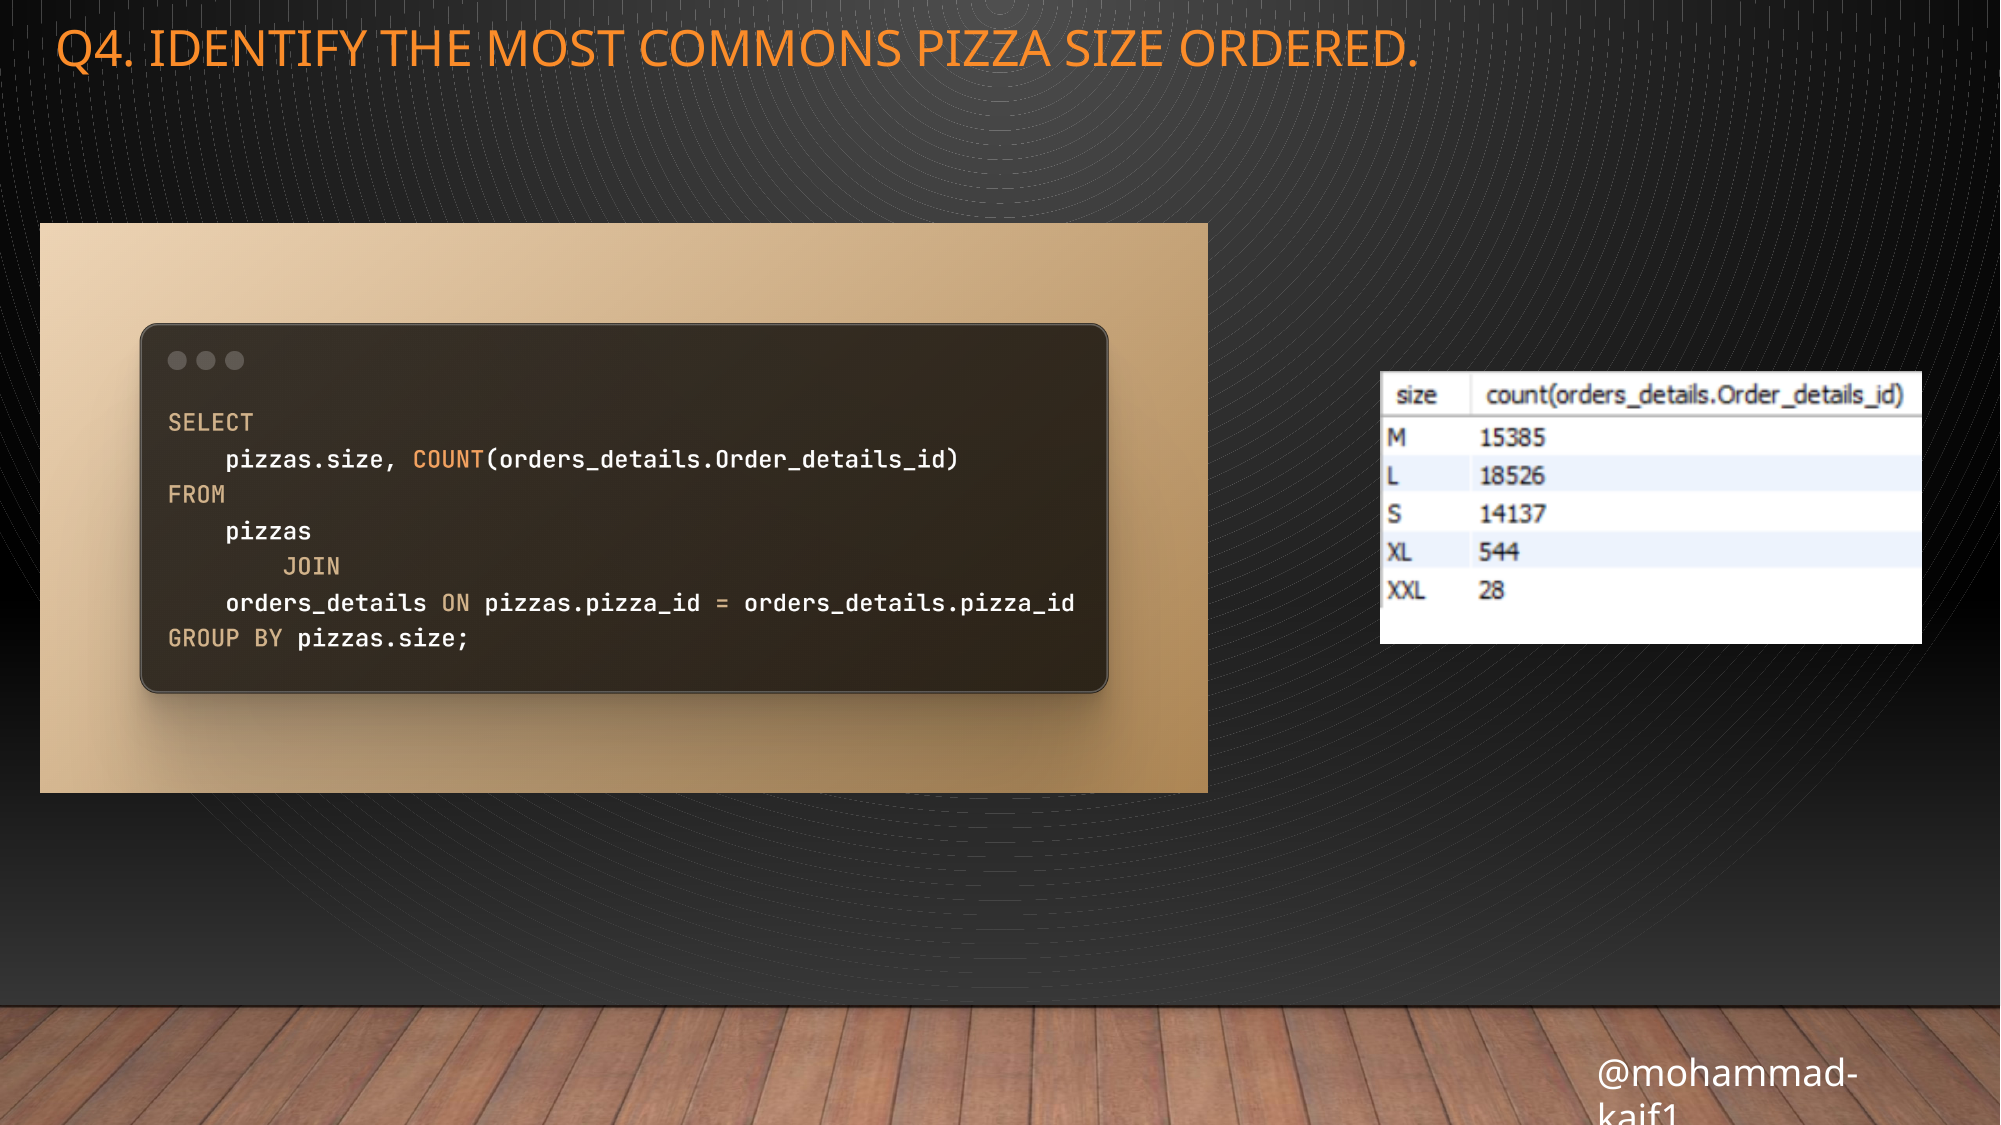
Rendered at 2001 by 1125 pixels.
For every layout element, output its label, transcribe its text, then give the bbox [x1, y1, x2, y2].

title Q4. Identify the most commons pizza size ordered. [40, 0, 1783, 85]
picture [0, 1005, 2000, 1125]
text_box @mohammad-kaif1 [1582, 1041, 1958, 1125]
picture [39, 223, 1209, 793]
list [1380, 371, 1922, 645]
